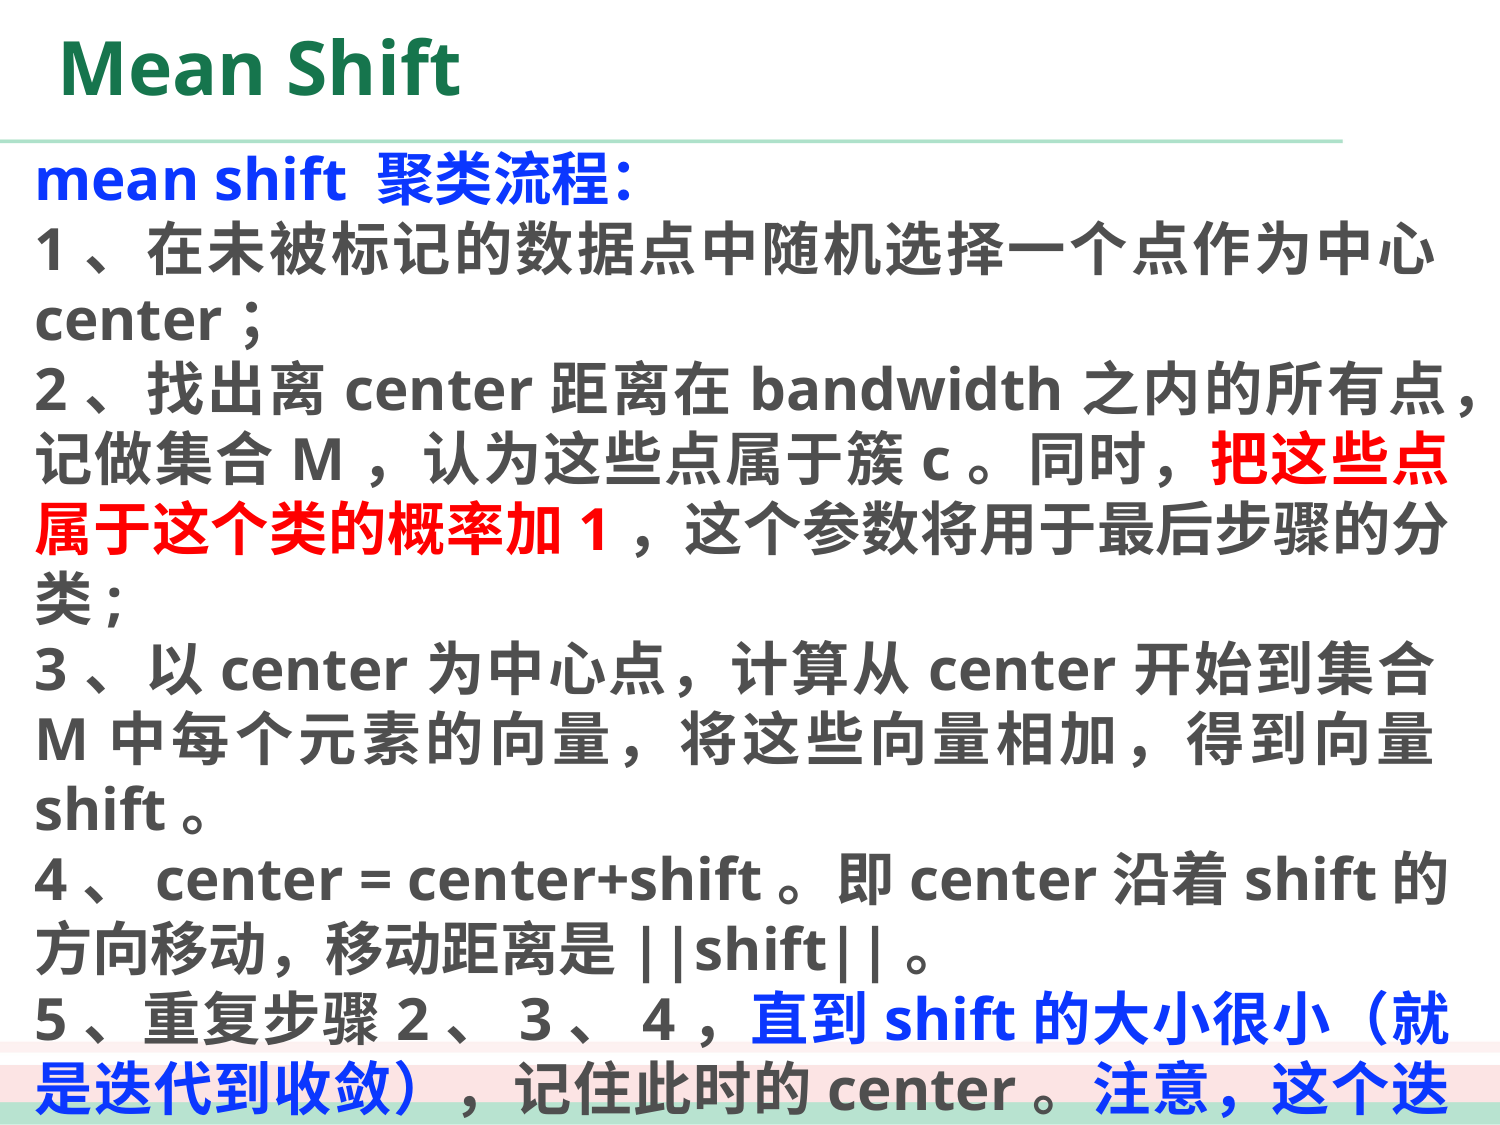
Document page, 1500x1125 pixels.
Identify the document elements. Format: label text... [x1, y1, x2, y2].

title Mean Shift [42, 7, 1337, 134]
picture [0, 0, 1500, 1125]
text_box mean shift 聚类流程： 1、在未被标记的数据点中随机选择一个点作为中心center； 2、找出离center距离在bandwidth之内的所有点，记做集合M，认为这些点属于簇c。同时，把这些点属于这个类的概率加1，这个参数将用于最后步骤的分类; 3、以center为中心点，计算从center开始到集合M中每个元素的向量，将这些向量相加，得到向量shift。 4、center = center+shift。即center沿着shift的方向移动，移动距离是||shift||。 5、重复步骤2、3、4，直到shift的大小很小（就是迭代到收敛），记住此时的center。注意，这个迭代过程中遇到的点都应该归类到簇c。 [19, 134, 1465, 1125]
